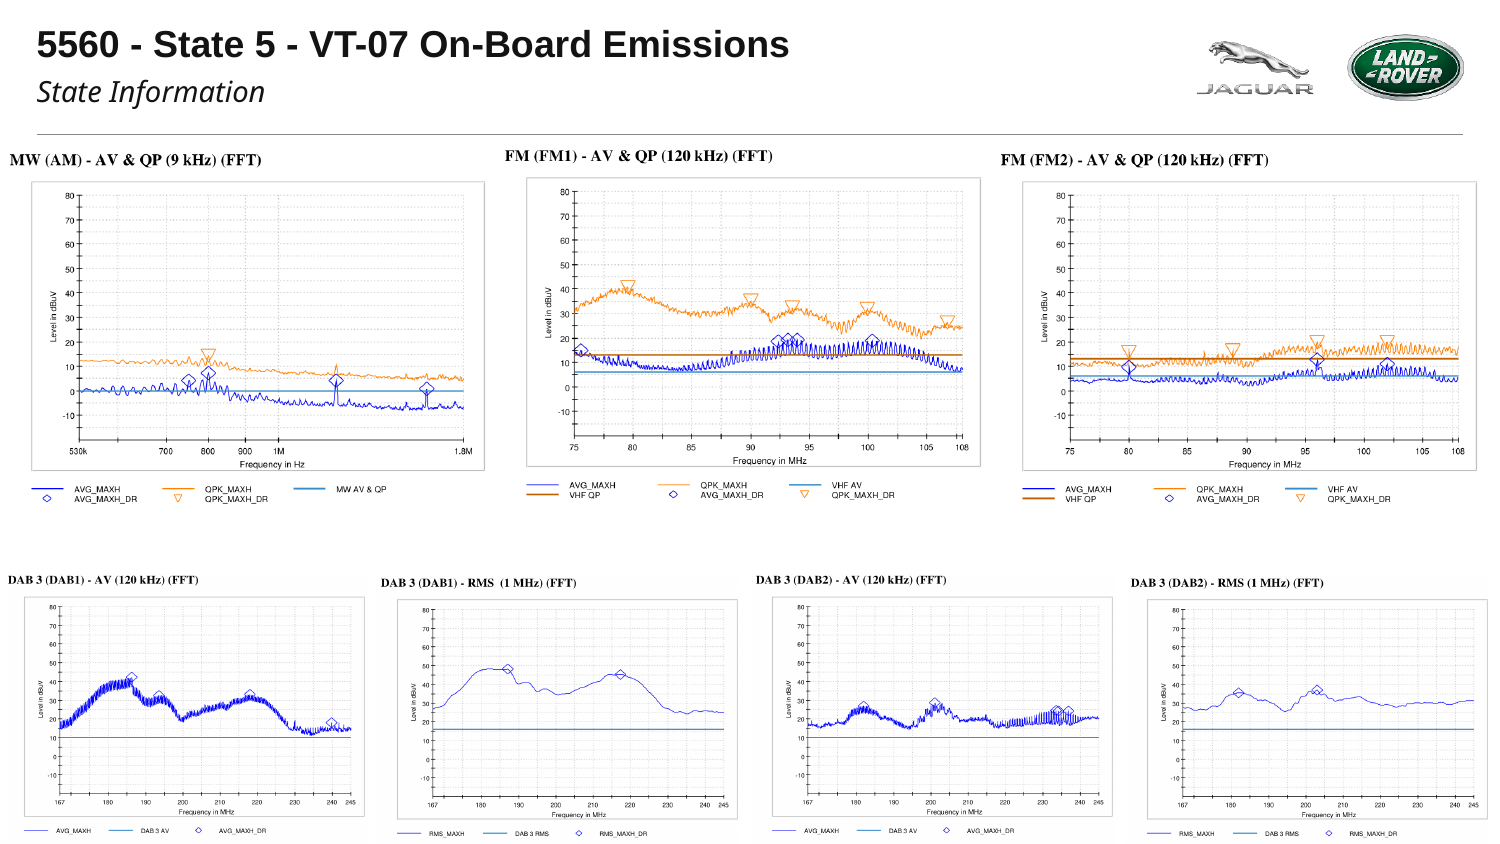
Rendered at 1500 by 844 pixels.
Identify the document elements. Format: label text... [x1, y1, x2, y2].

title 5560 - State 5 - VT-07 On-Board Emissions [36, 19, 1125, 73]
picture [993, 145, 1480, 513]
picture [1197, 34, 1464, 101]
picture [497, 145, 984, 513]
picture [1124, 572, 1490, 844]
text_box State Information [36, 73, 1168, 128]
picture [374, 572, 740, 844]
picture [749, 572, 1115, 844]
picture [1, 145, 488, 513]
picture [1, 572, 367, 844]
